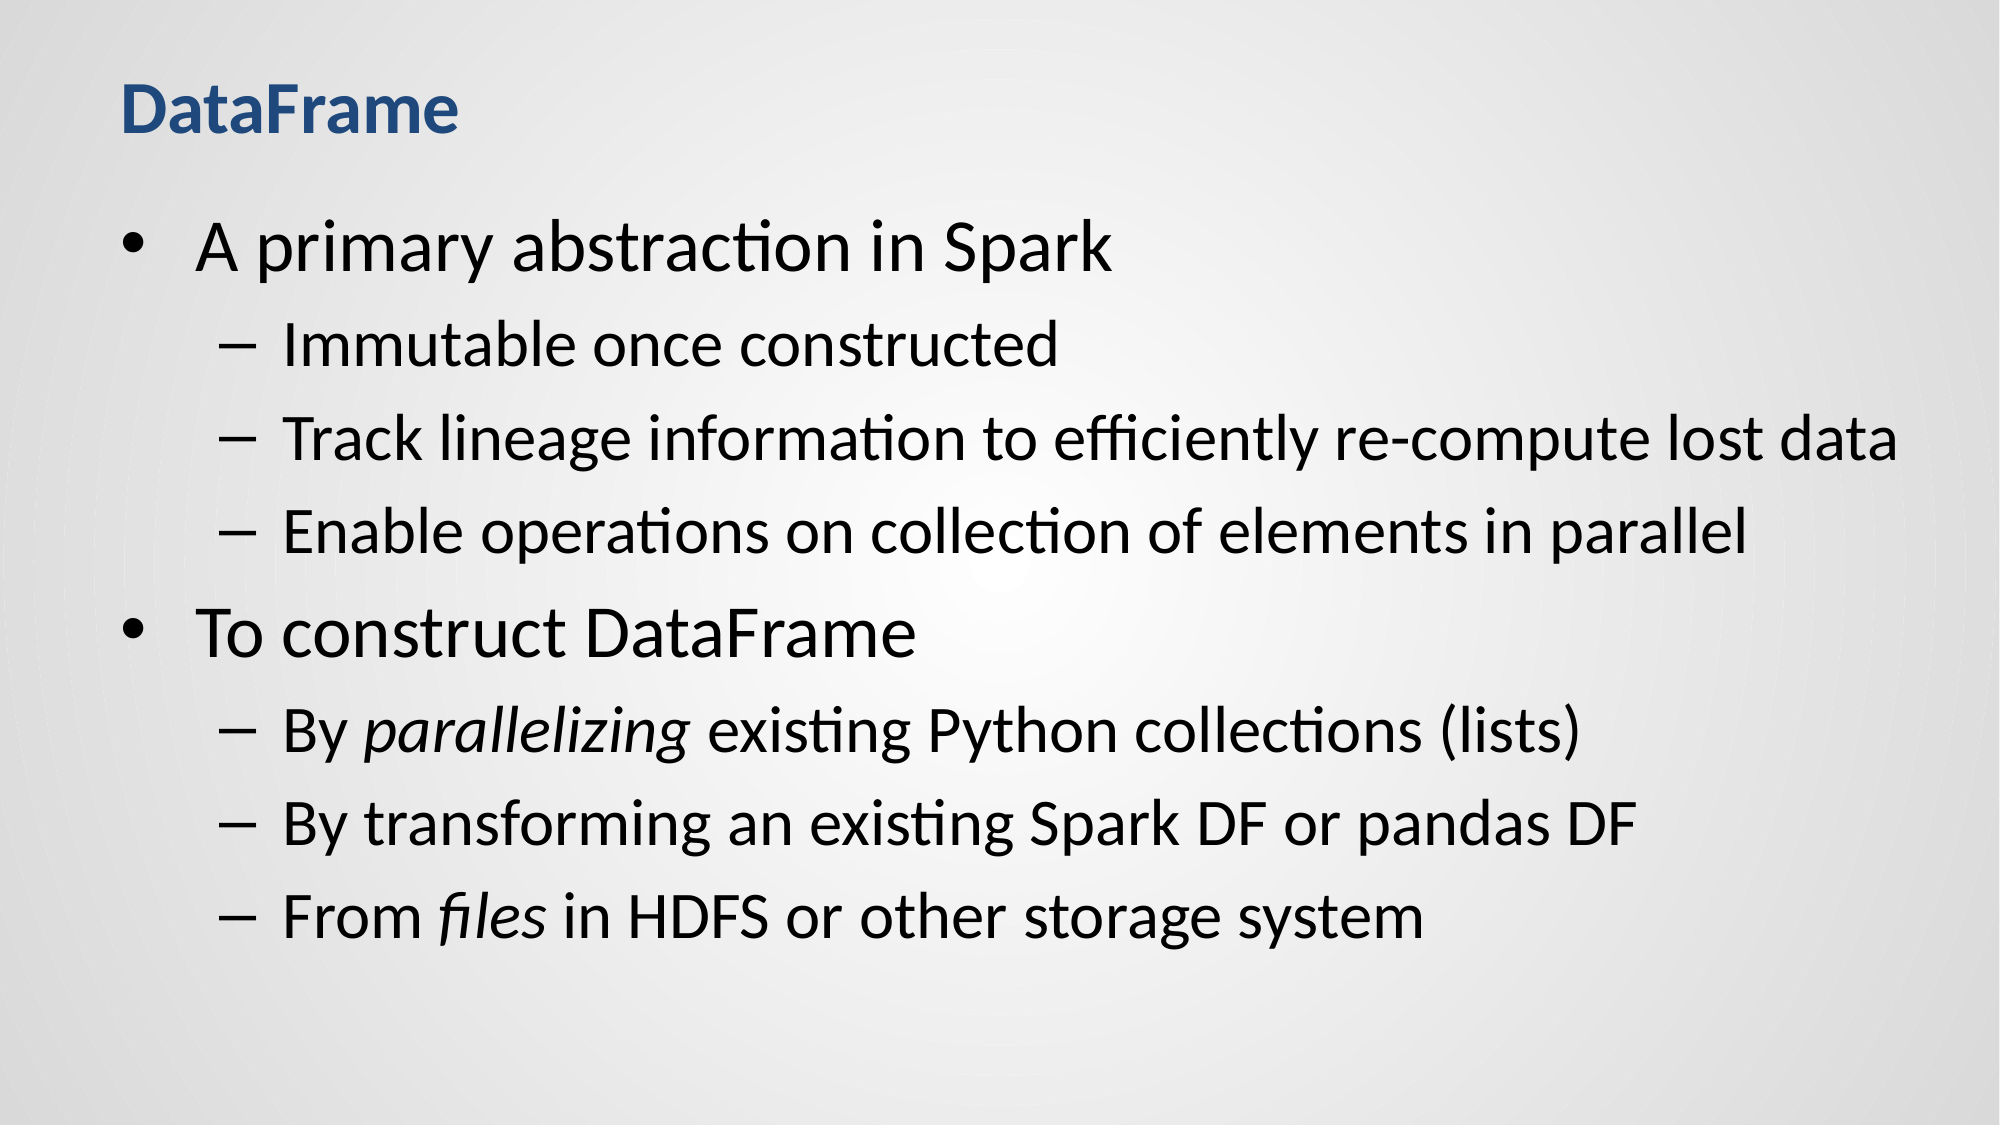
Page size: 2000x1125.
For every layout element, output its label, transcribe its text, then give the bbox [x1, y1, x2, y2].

list A primary abstraction in Spark Immutable once constructed Track lineage information to efficiently re-compute lost data Enable operations on collection of elements in parallel To construct DataFrame By parallelizing existing Python collections (lists) By transforming an existing Spark DF or pandas DF From files in HDFS or other storage system [99, 186, 1938, 1050]
title DataFrame [99, 45, 1900, 162]
